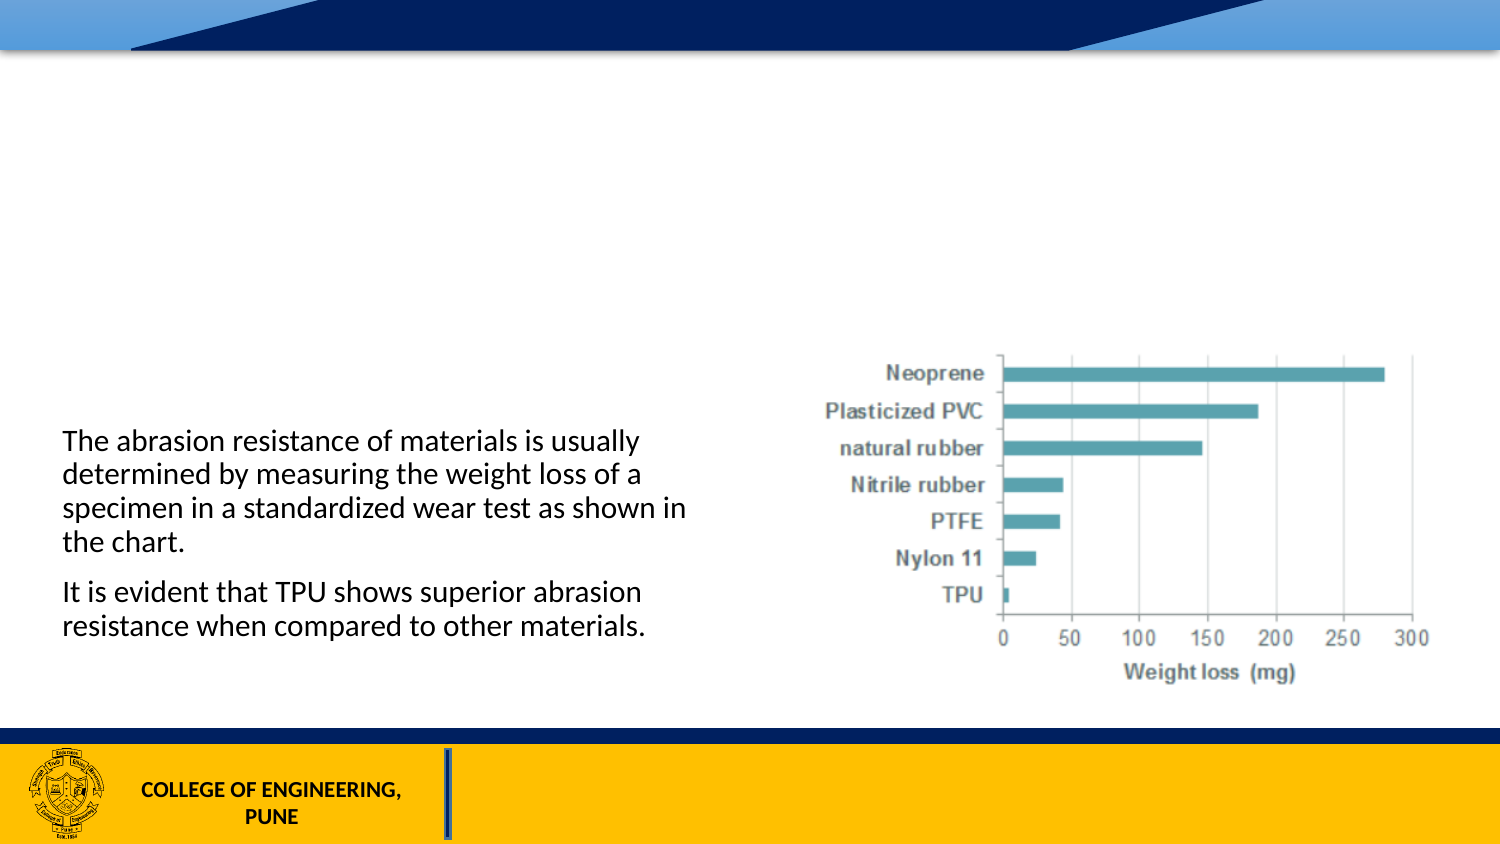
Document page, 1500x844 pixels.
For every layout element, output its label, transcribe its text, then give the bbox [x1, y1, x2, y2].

picture [784, 330, 1458, 710]
subtitle The abrasion resistance of materials is usually determined by measuring the weight loss of a specimen in a standardized wear test as shown in the chart. It is evident that TPU shows superior abrasion resistance when compared to other materials. [51, 364, 717, 809]
picture [29, 748, 104, 839]
